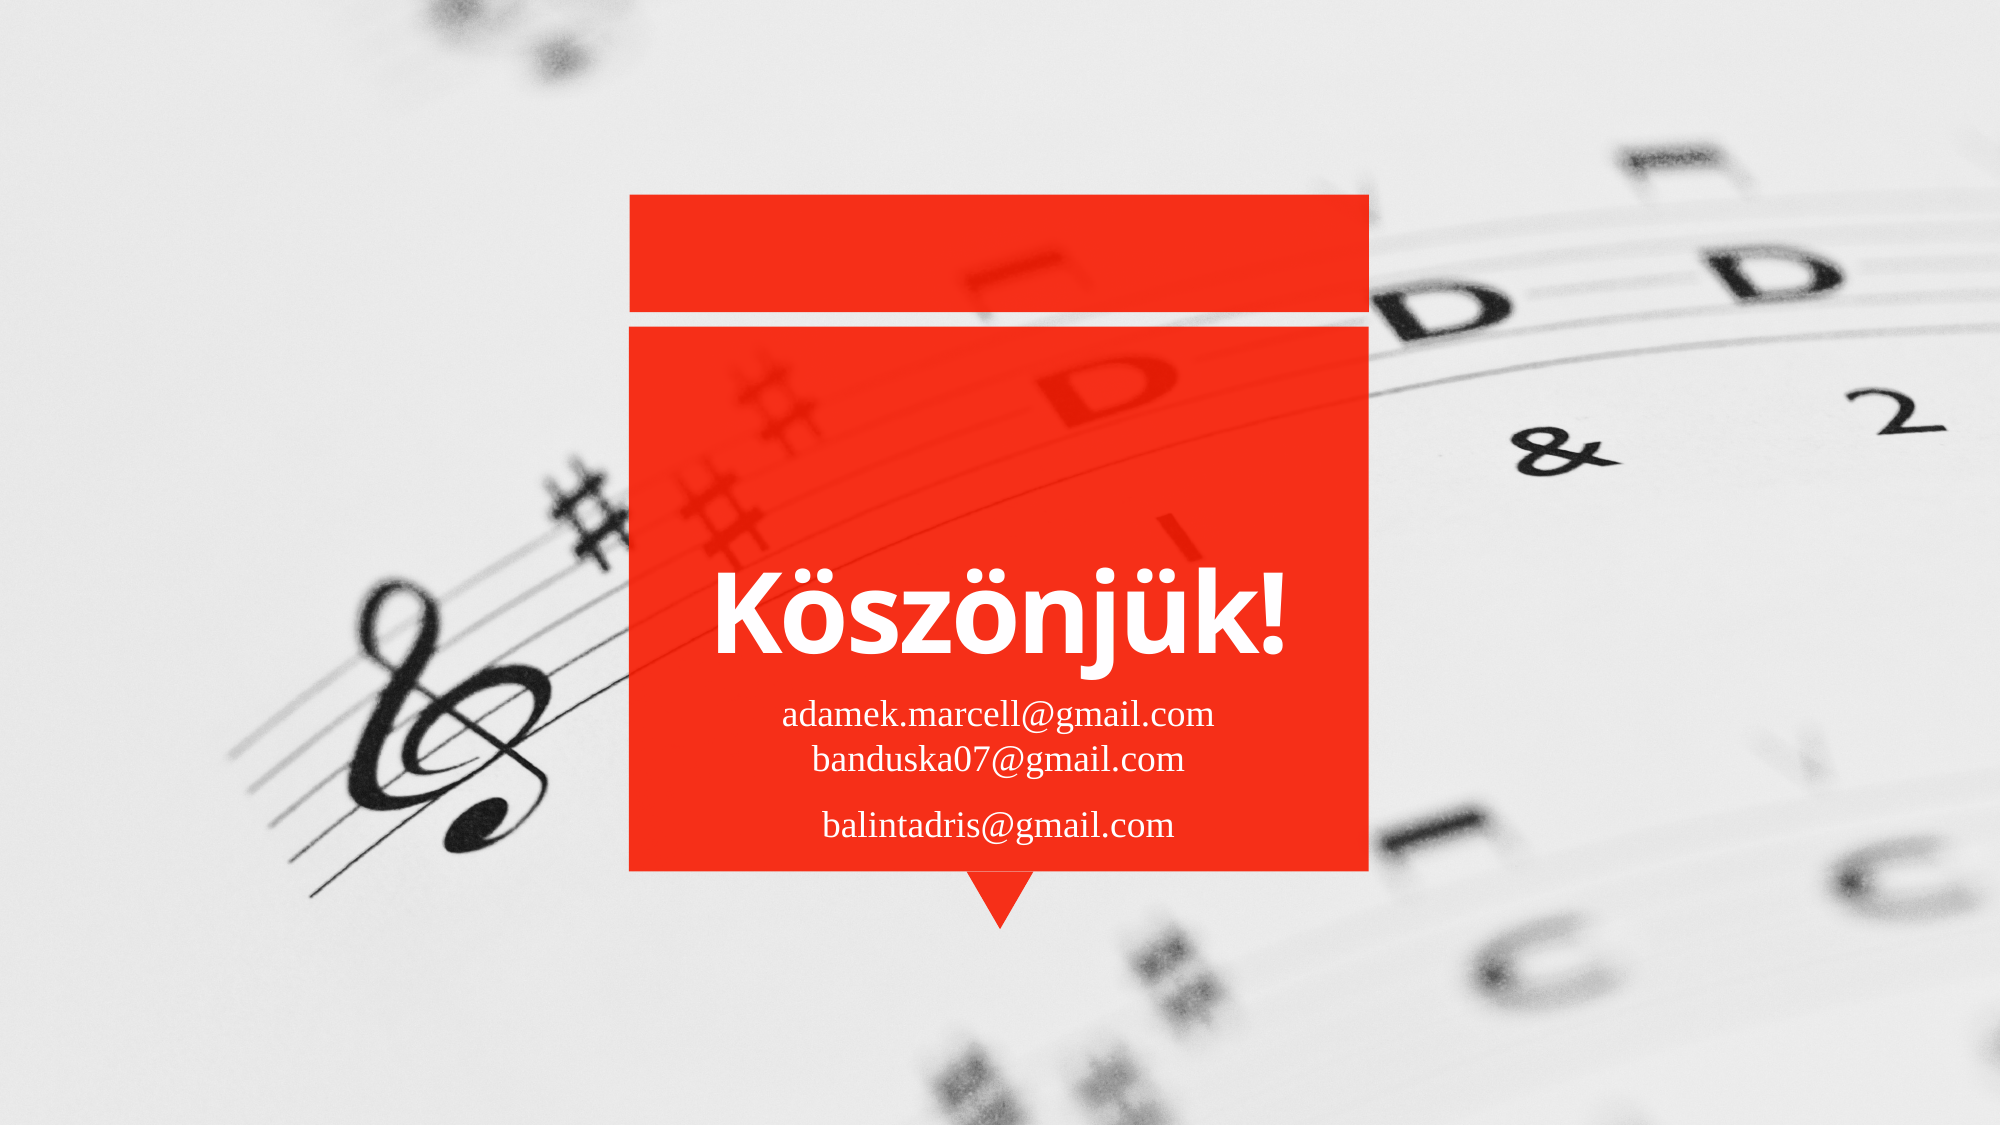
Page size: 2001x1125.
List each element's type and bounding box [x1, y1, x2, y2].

picture [0, 0, 2000, 1125]
text_box [628, 194, 1369, 930]
